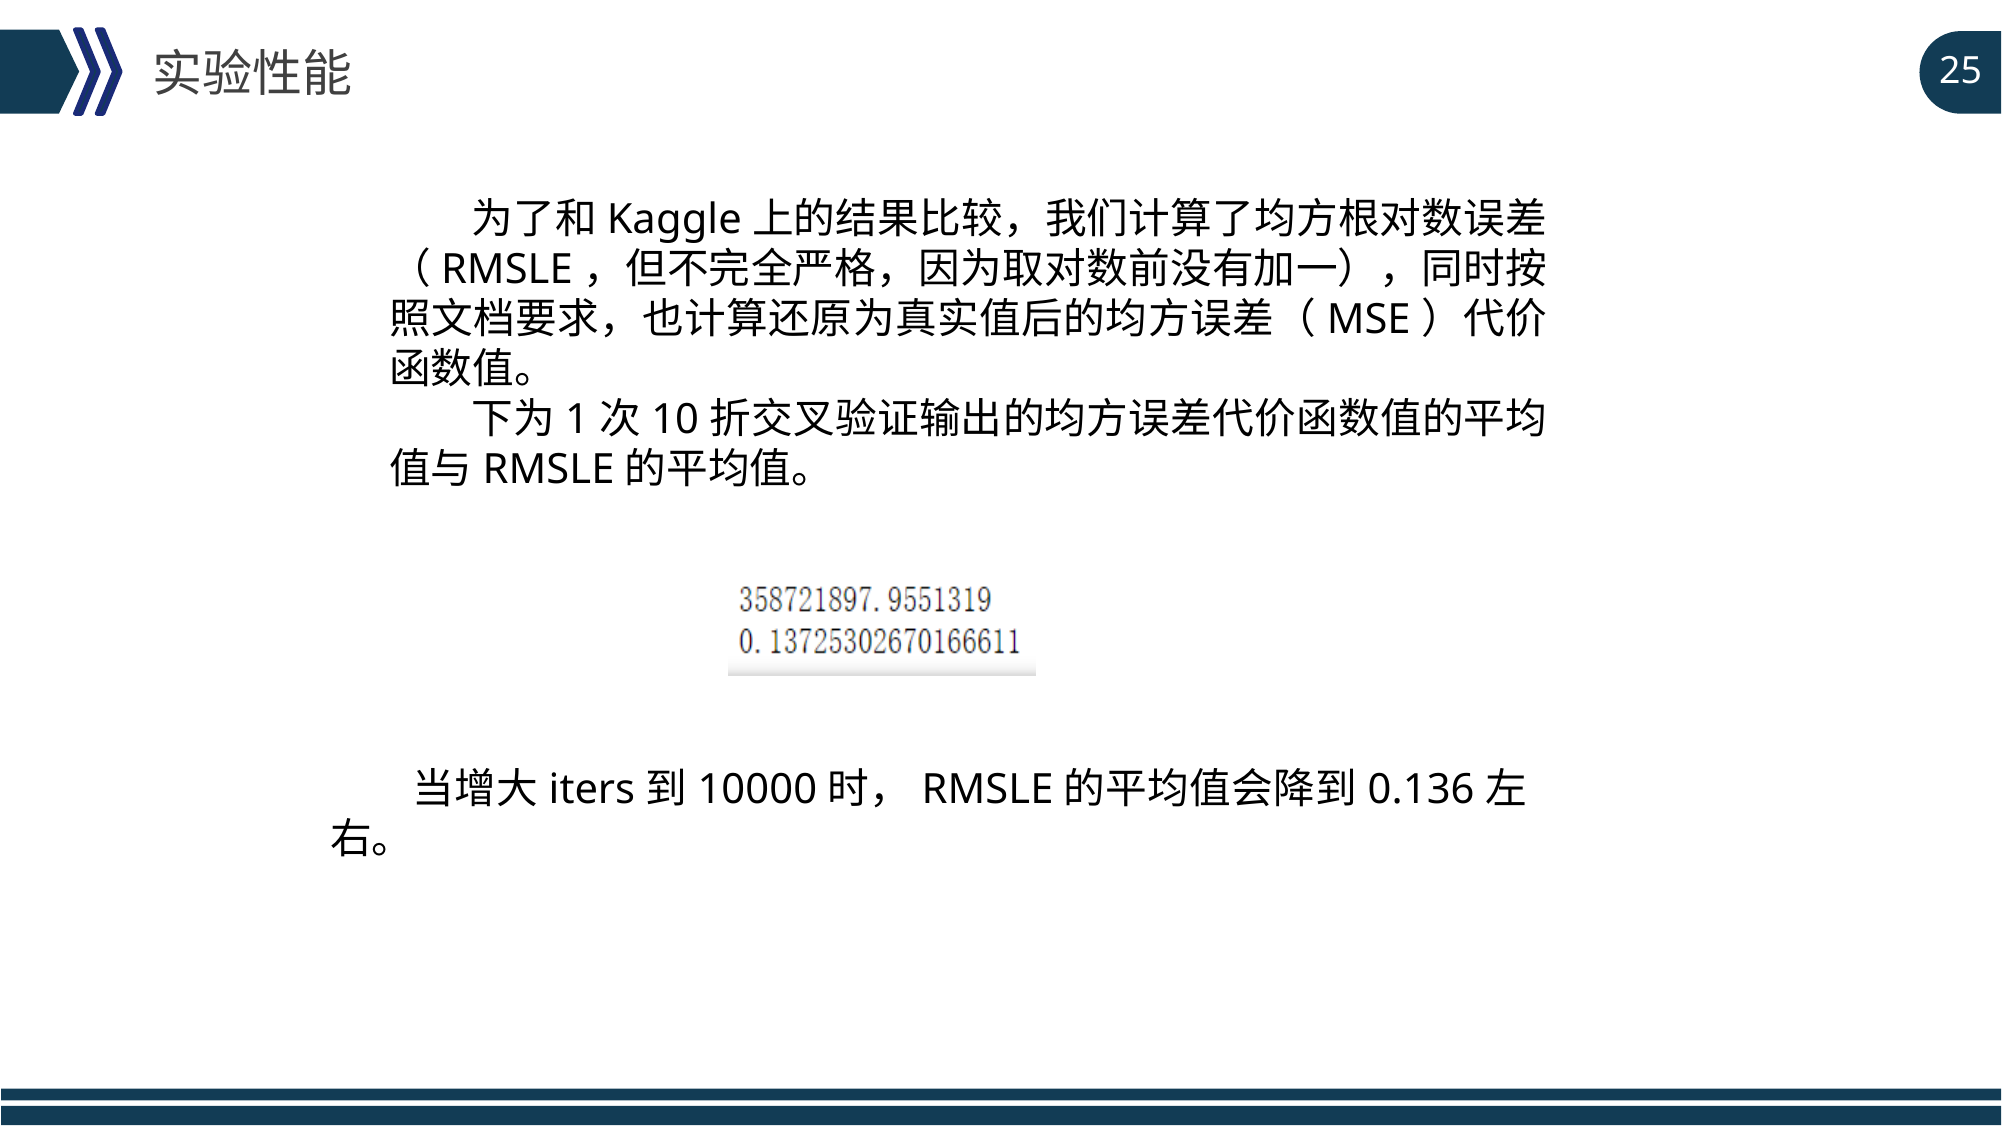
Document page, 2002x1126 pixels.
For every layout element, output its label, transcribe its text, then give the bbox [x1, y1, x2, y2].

picture [728, 582, 1037, 676]
slide_number 25 [1911, 41, 2001, 102]
text_box 当增大iters到10000时，RMSLE的平均值会降到0.136左右。 [315, 754, 1542, 869]
text_box 为了和Kaggle上的结果比较，我们计算了均方根对数误差（RMSLE，但不完全严格，因为取对数前没有加一），同时按照文档要求，也计算还原为真实值后的均方误差（MSE）代价函数值。 下为1次10折交叉验证输出的均方误差代价函数值的平均值与RMSLE的平均值。 [374, 184, 1563, 500]
list 实验性能 [138, 36, 694, 107]
